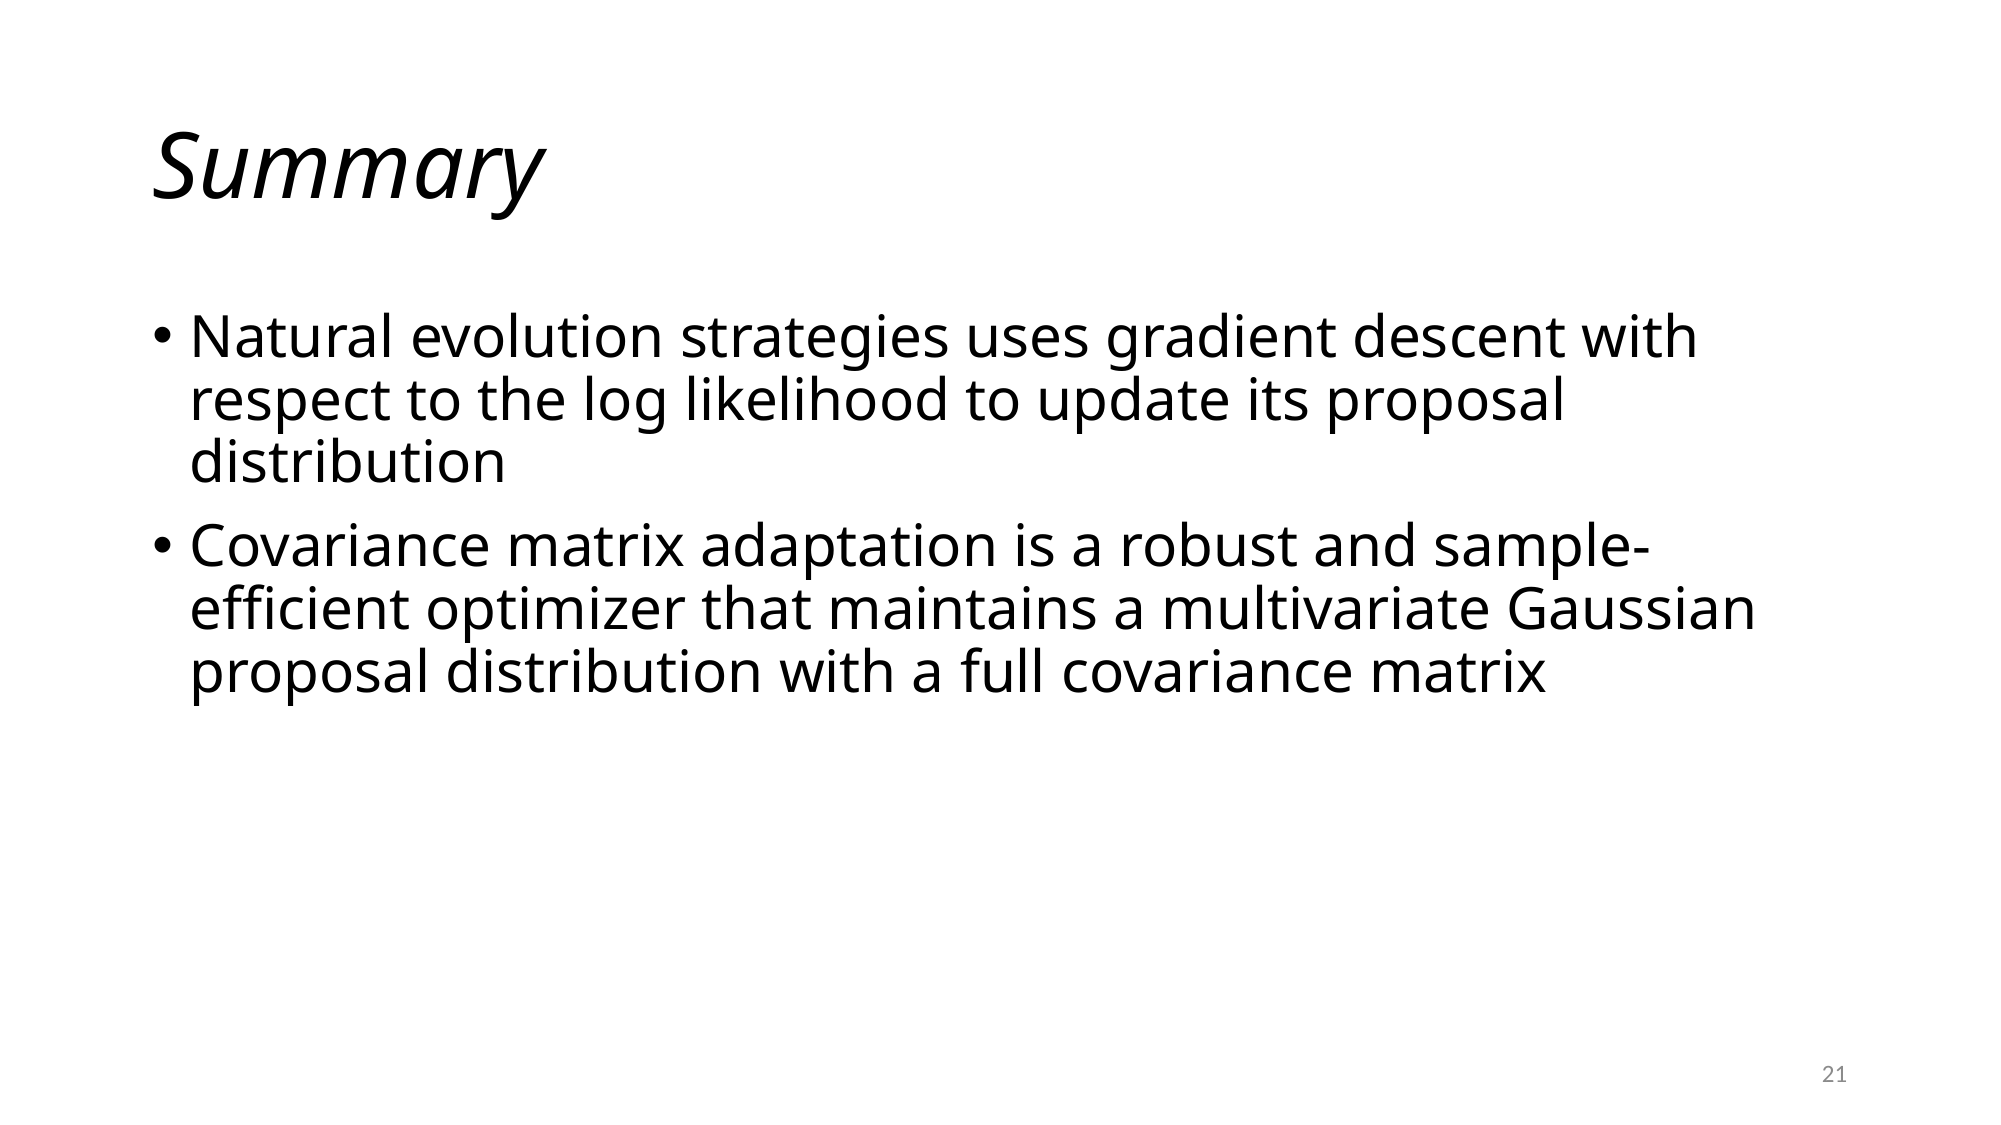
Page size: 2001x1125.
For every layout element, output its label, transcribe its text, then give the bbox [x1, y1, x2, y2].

slide_number 21 [1412, 1042, 1863, 1103]
title Summary [137, 59, 1863, 278]
list Natural evolution strategies uses gradient descent with respect to the log likelihood to update its proposal distribution Covariance matrix adaptation is a robust and sample-efficient optimizer that maintains a multivariate Gaussian proposal distribution with a full covariance matrix [137, 299, 1863, 1125]
